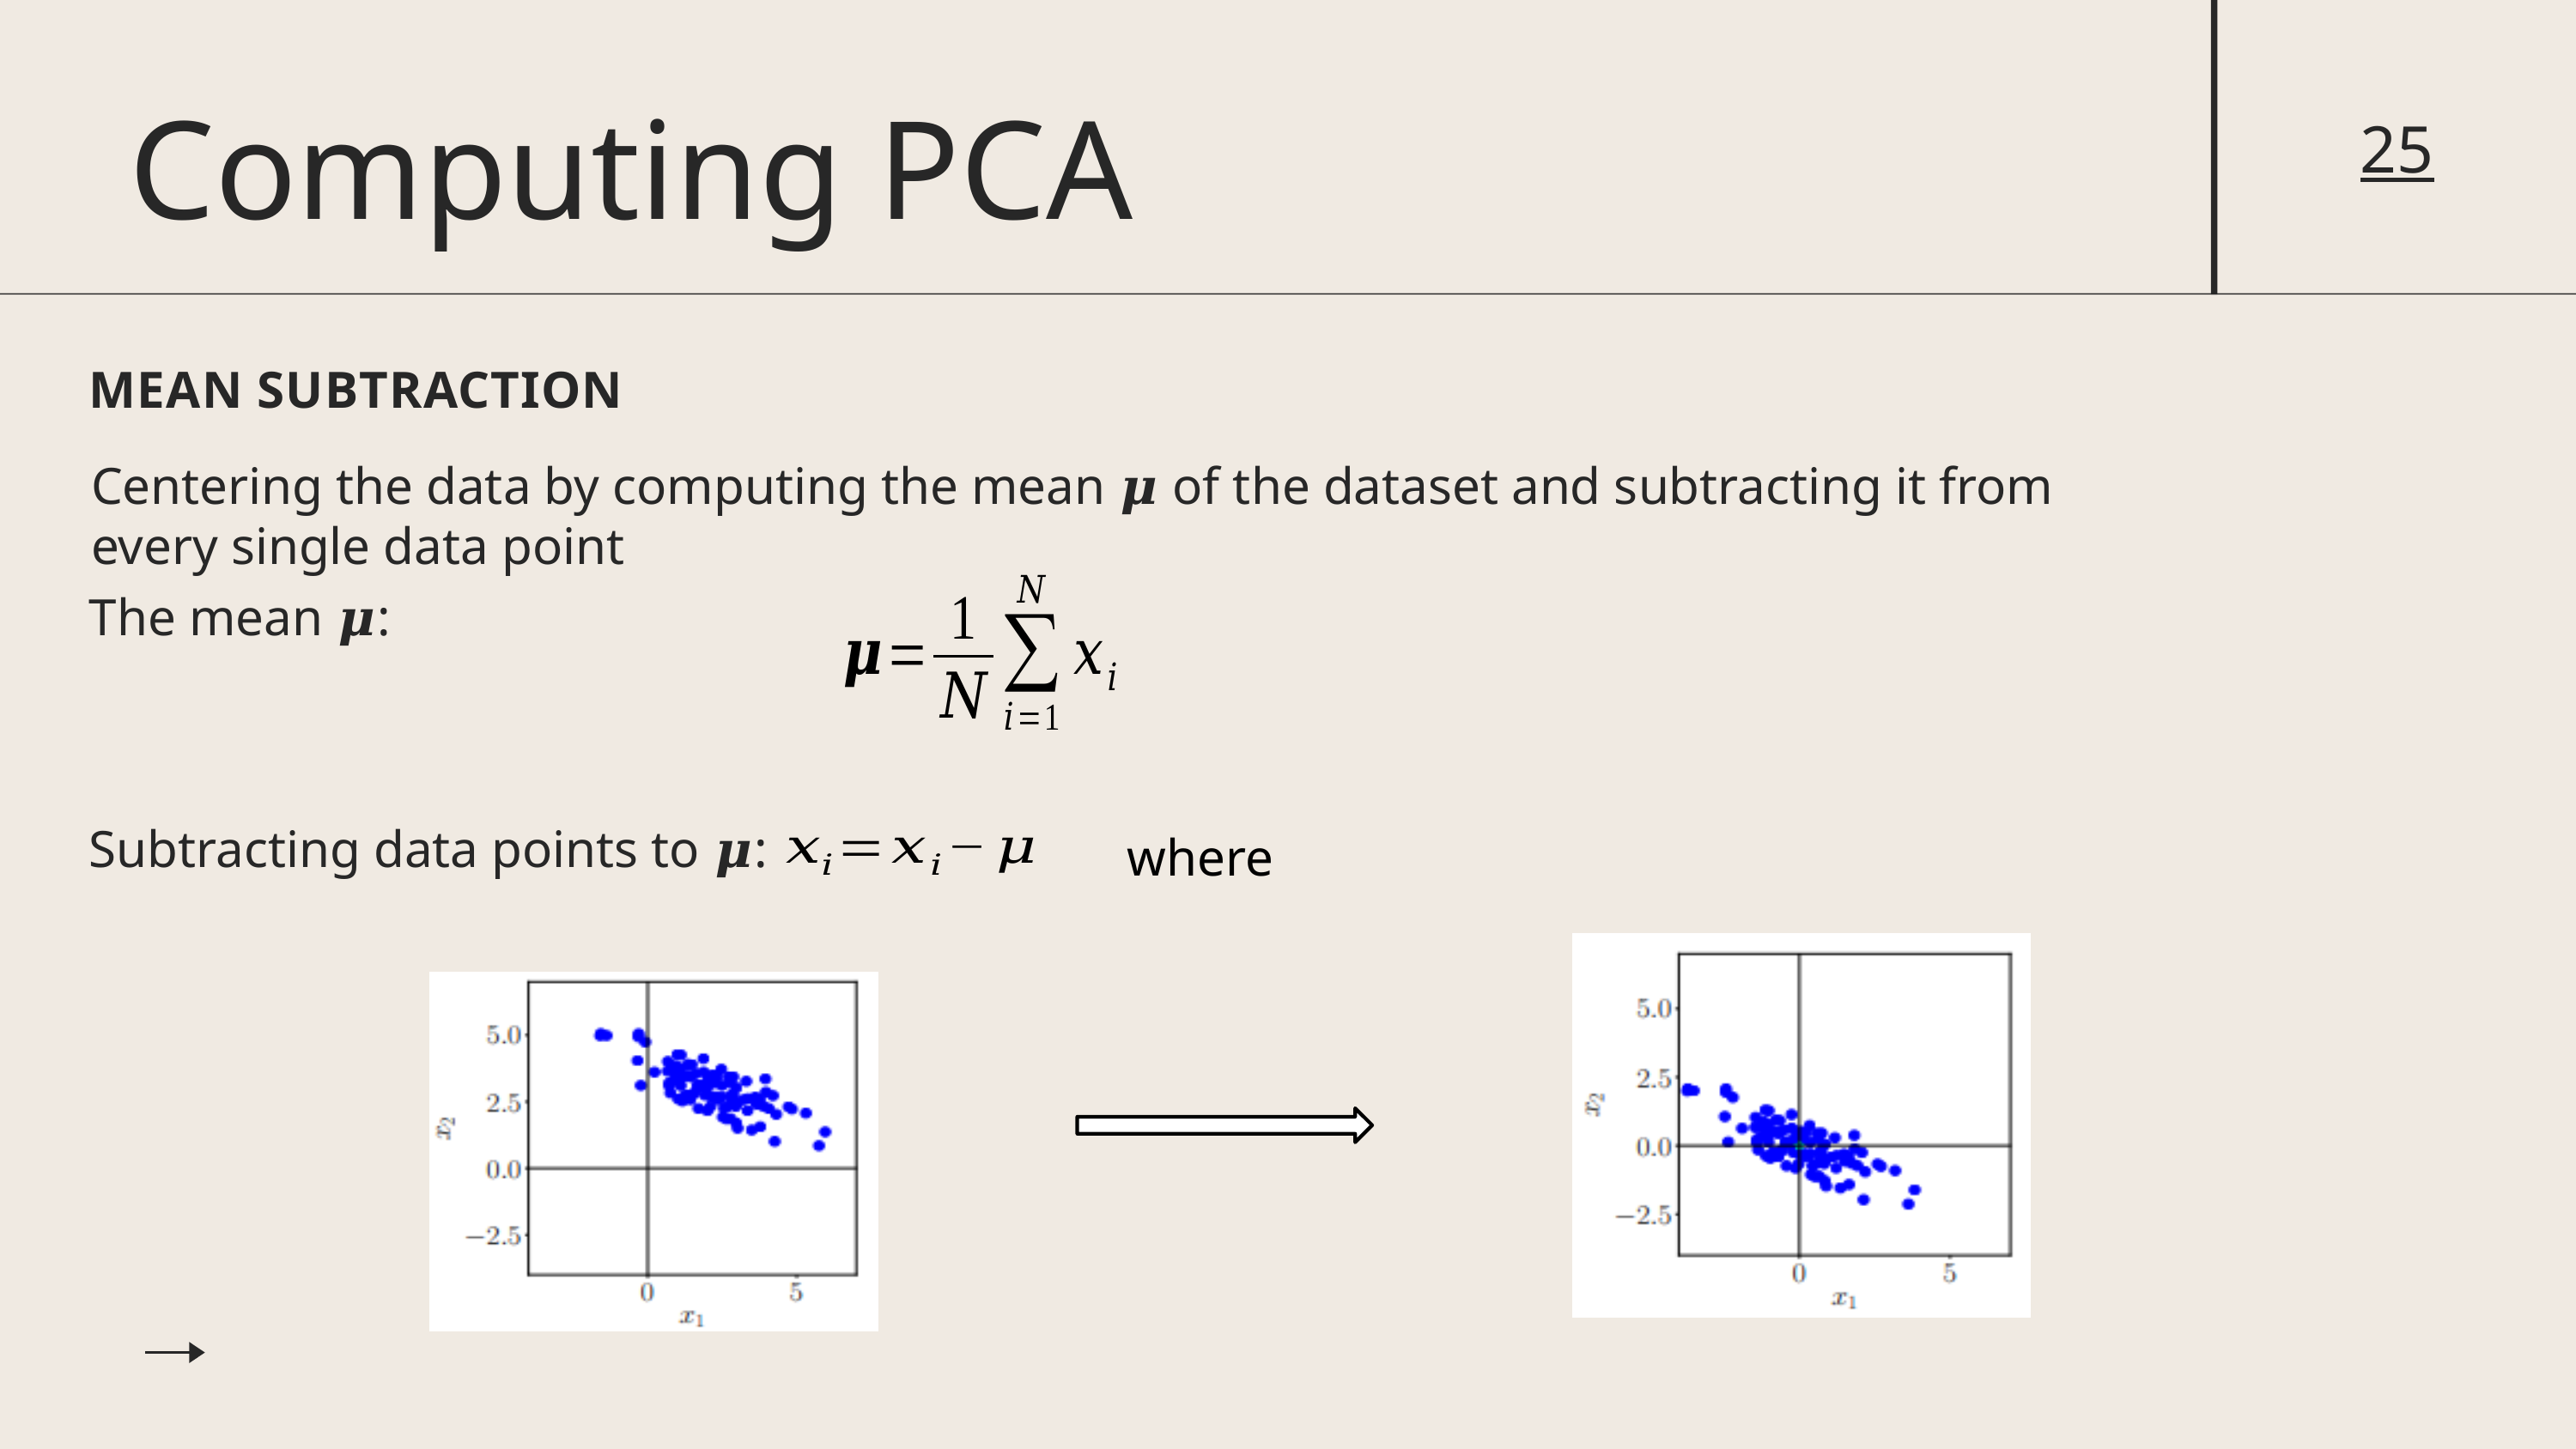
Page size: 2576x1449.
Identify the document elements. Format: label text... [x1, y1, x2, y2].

picture [1571, 933, 2031, 1318]
text_box [1075, 1106, 1375, 1144]
text_box MEAN SUBTRACTION [89, 343, 1598, 419]
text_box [144, 1341, 205, 1364]
text_box Computing PCA [128, 110, 1765, 247]
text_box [88, 453, 2094, 879]
text_box 25 [2318, 95, 2434, 186]
picture [428, 972, 878, 1331]
text_box [2210, 0, 2218, 295]
